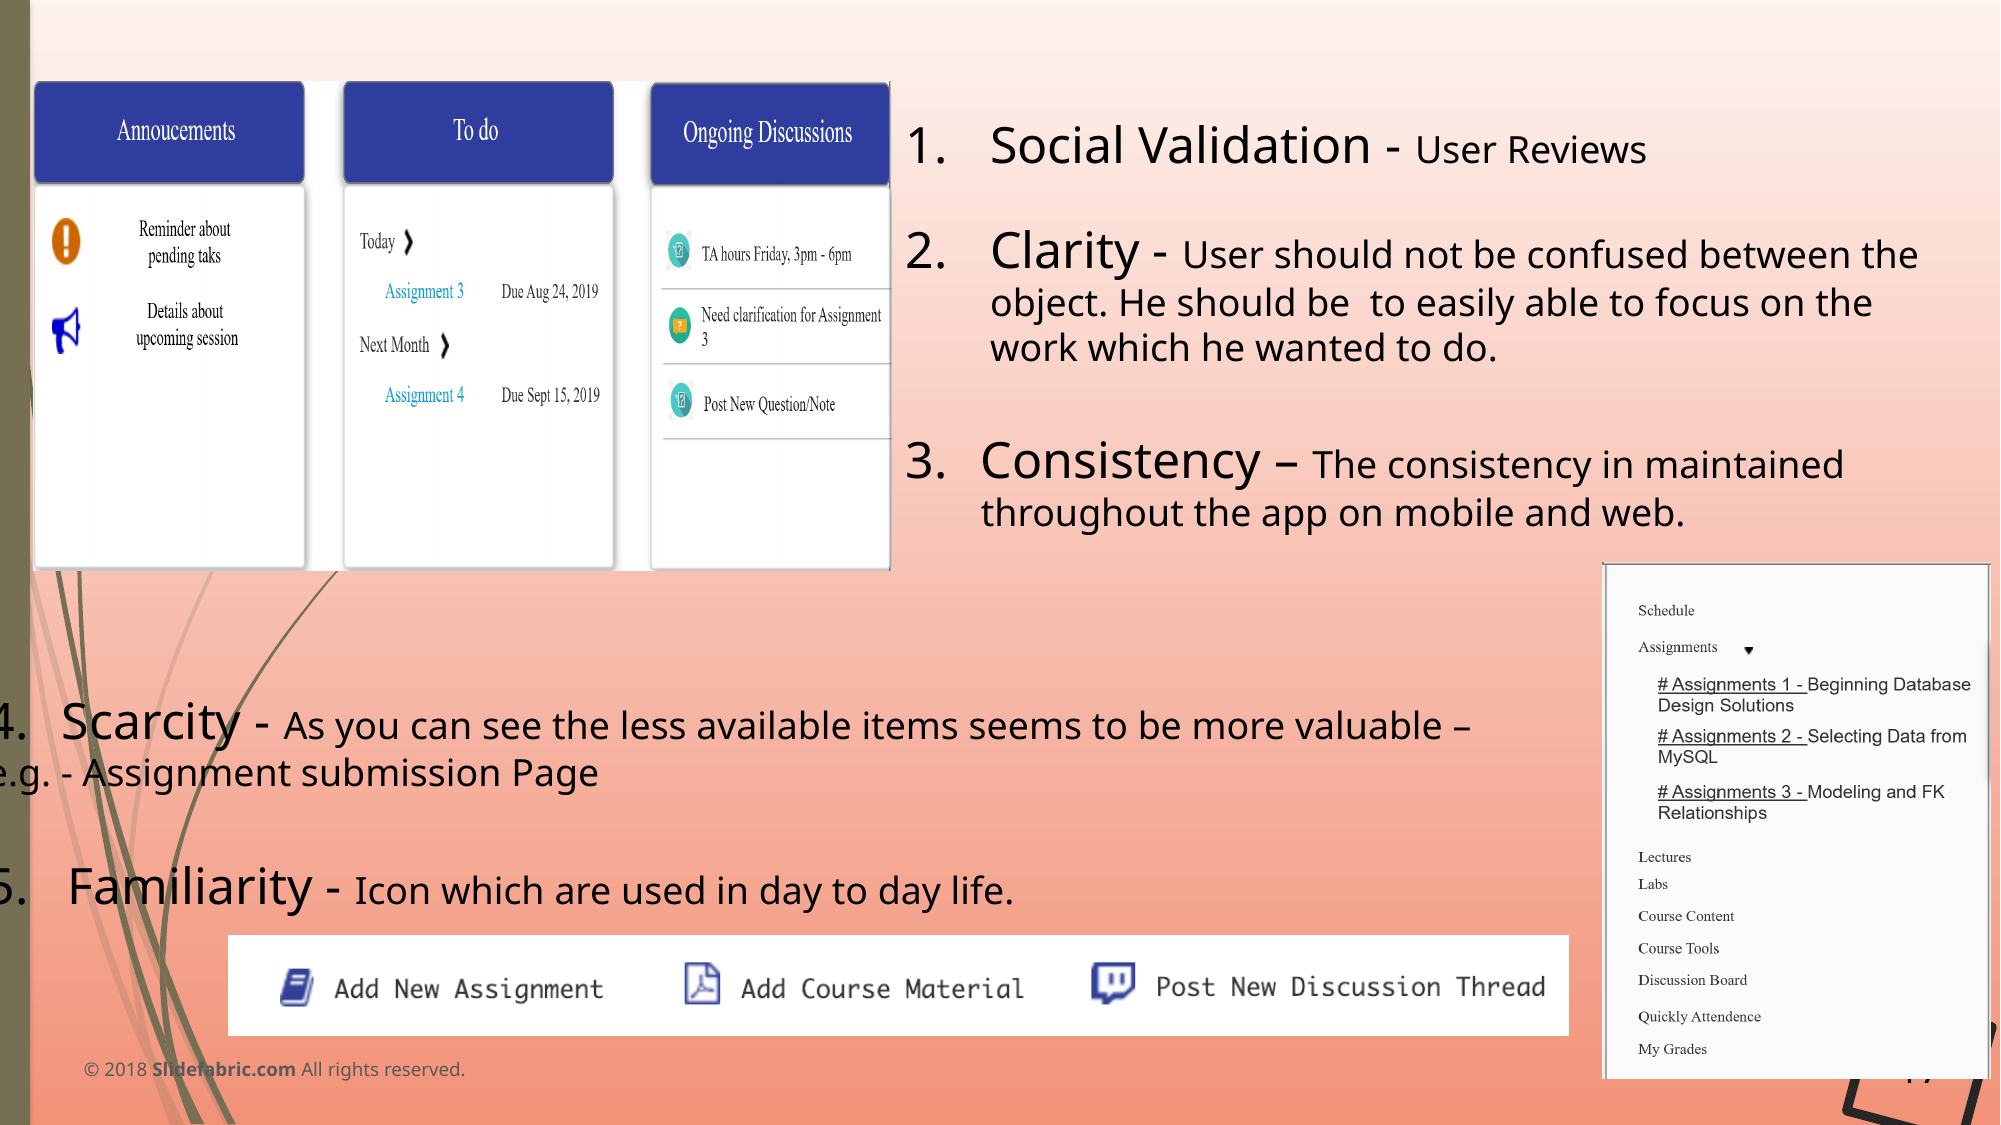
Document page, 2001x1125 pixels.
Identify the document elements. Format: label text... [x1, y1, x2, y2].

picture [1602, 562, 1992, 1080]
picture [228, 935, 1569, 1037]
picture [32, 81, 892, 571]
text_box Social Validation - User Reviews Clarity - User should not be confused between the object. He should be to easily able to focus on the work which he wanted to do. Consistency – The consistency in maintained throughout the app on mobile and web. [896, 106, 1967, 542]
text_box Scarcity - As you can see the less available items seems to be more valuable – e.g. - Assignment submission Page 5. Familiarity - Icon which are used in day to day life. [0, 681, 1498, 967]
